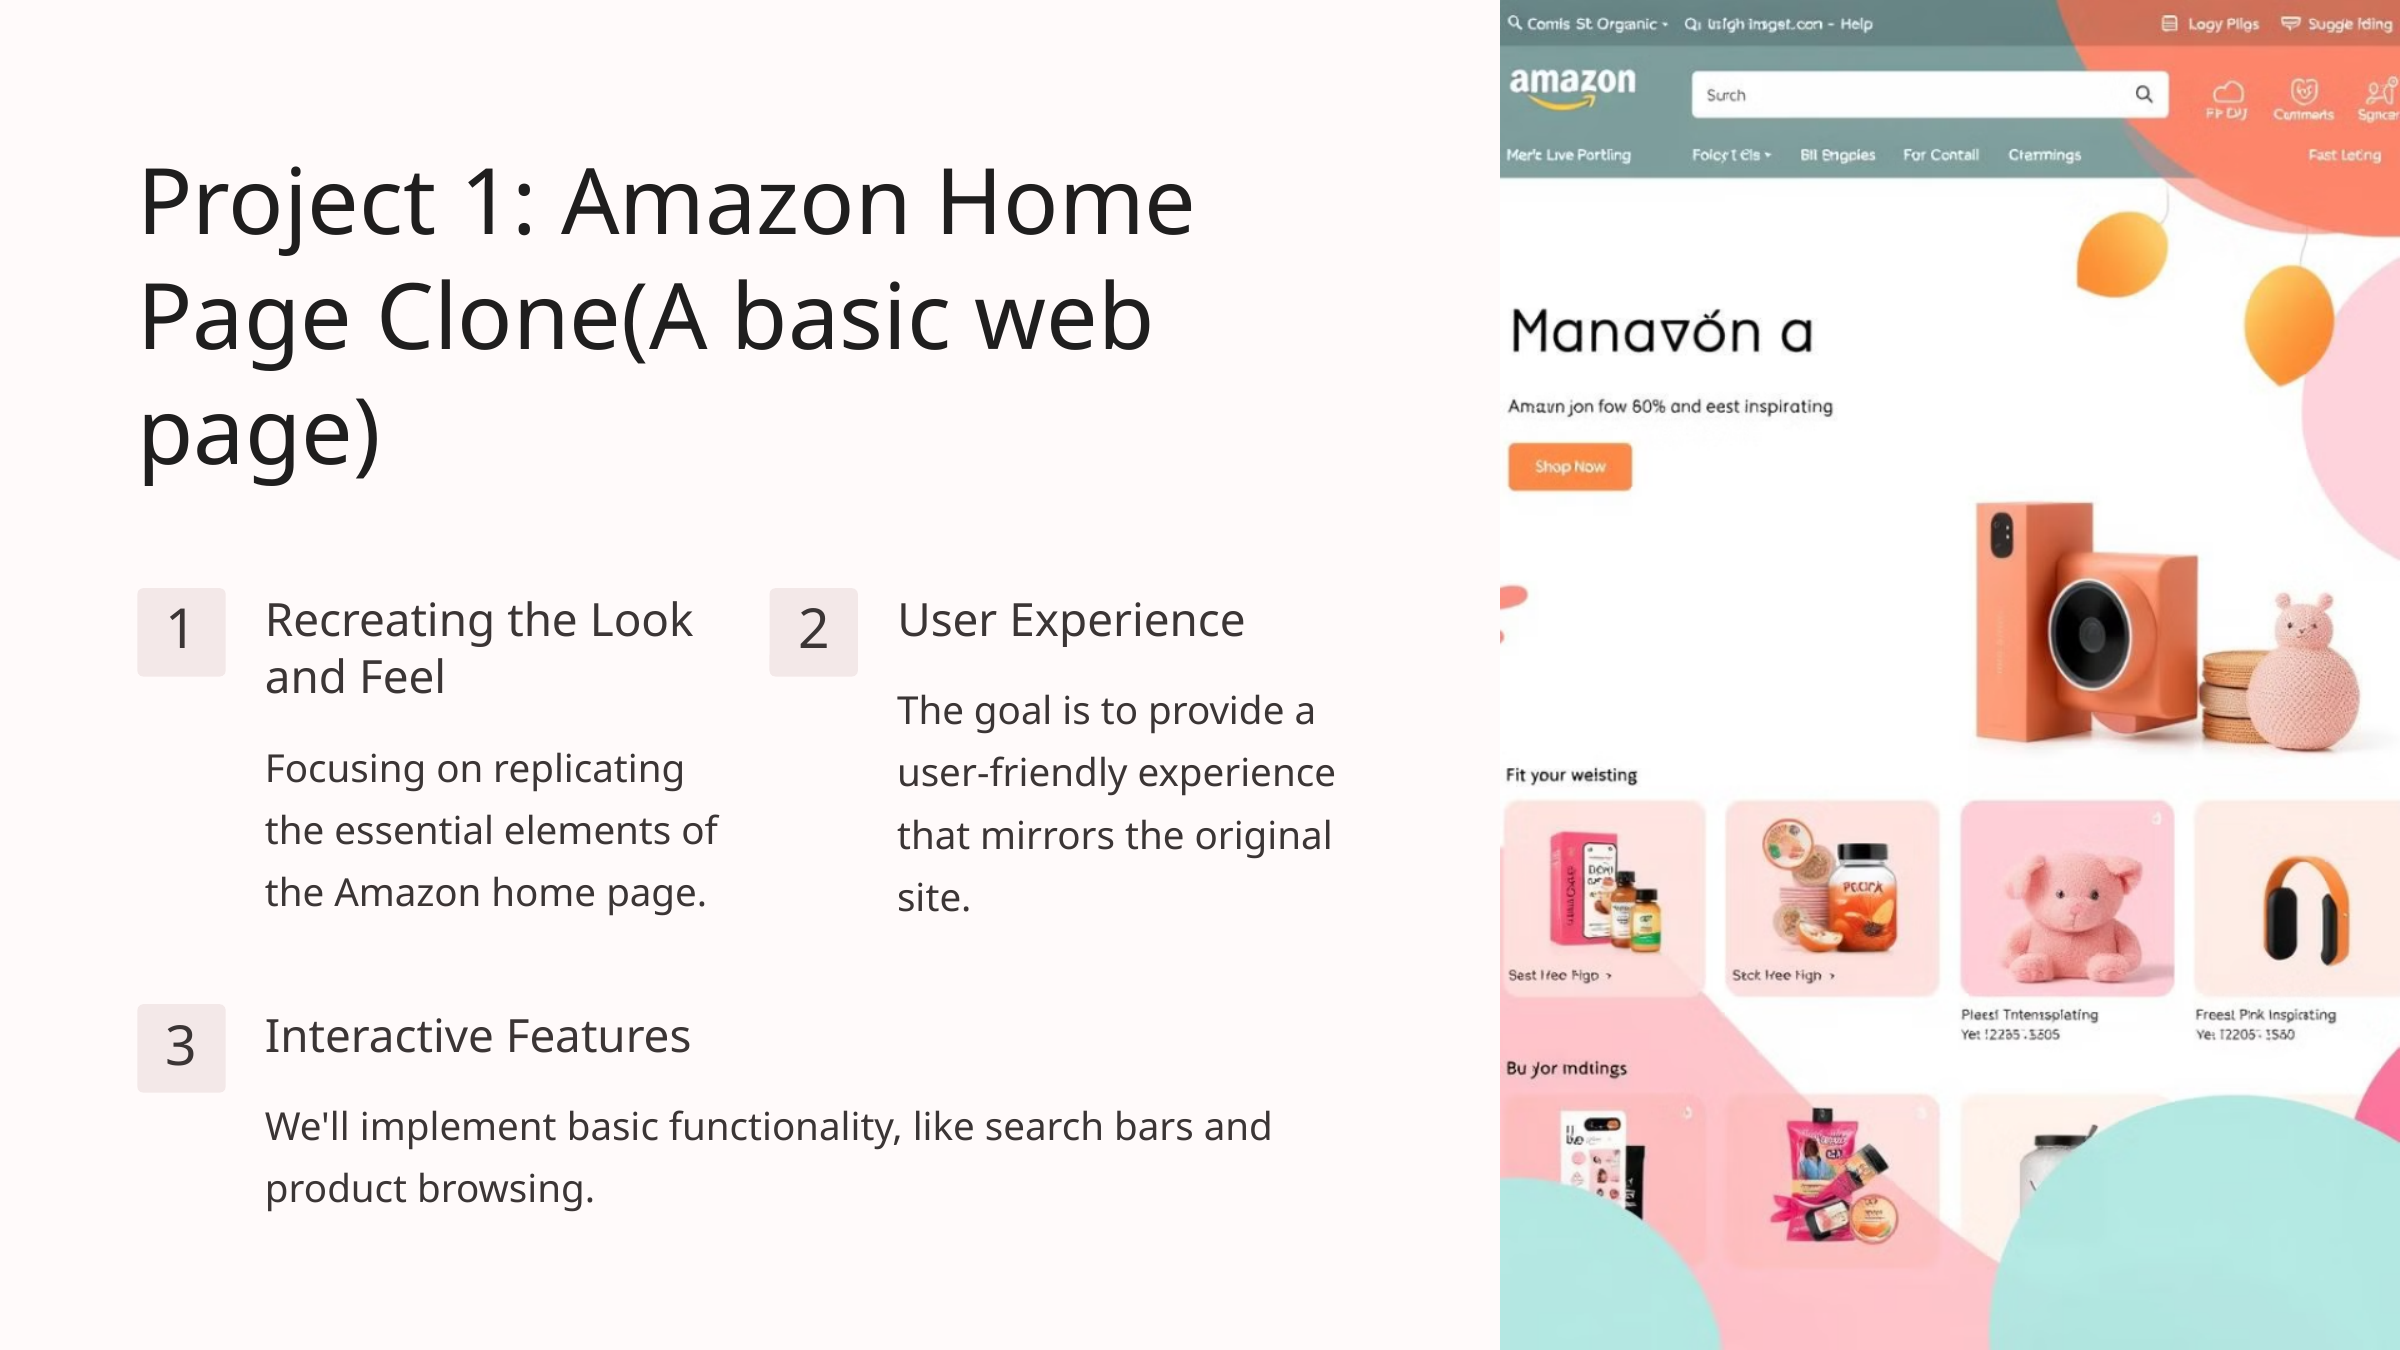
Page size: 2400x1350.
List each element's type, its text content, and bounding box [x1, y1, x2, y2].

text_box [769, 588, 858, 677]
text_box Recreating the Look and Feel [264, 588, 731, 704]
text_box Interactive Features [265, 1004, 727, 1062]
text_box 2 [798, 604, 829, 661]
picture [1499, 0, 2400, 1350]
text_box The goal is to provide a user-friendly experience that mirrors the original site. [897, 669, 1363, 921]
text_box Project 1: Amazon Home Page Clone(A basic web page) [137, 138, 1363, 486]
text_box We'll implement basic functionality, like search bars and product browsing. [265, 1085, 1363, 1212]
text_box 3 [165, 1020, 198, 1077]
text_box 1 [173, 604, 190, 661]
text_box User Experience [897, 588, 1360, 646]
text_box Focusing on replicating the essential elements of the Amazon home page. [264, 727, 731, 916]
text_box [137, 1004, 226, 1093]
text_box [137, 588, 226, 677]
